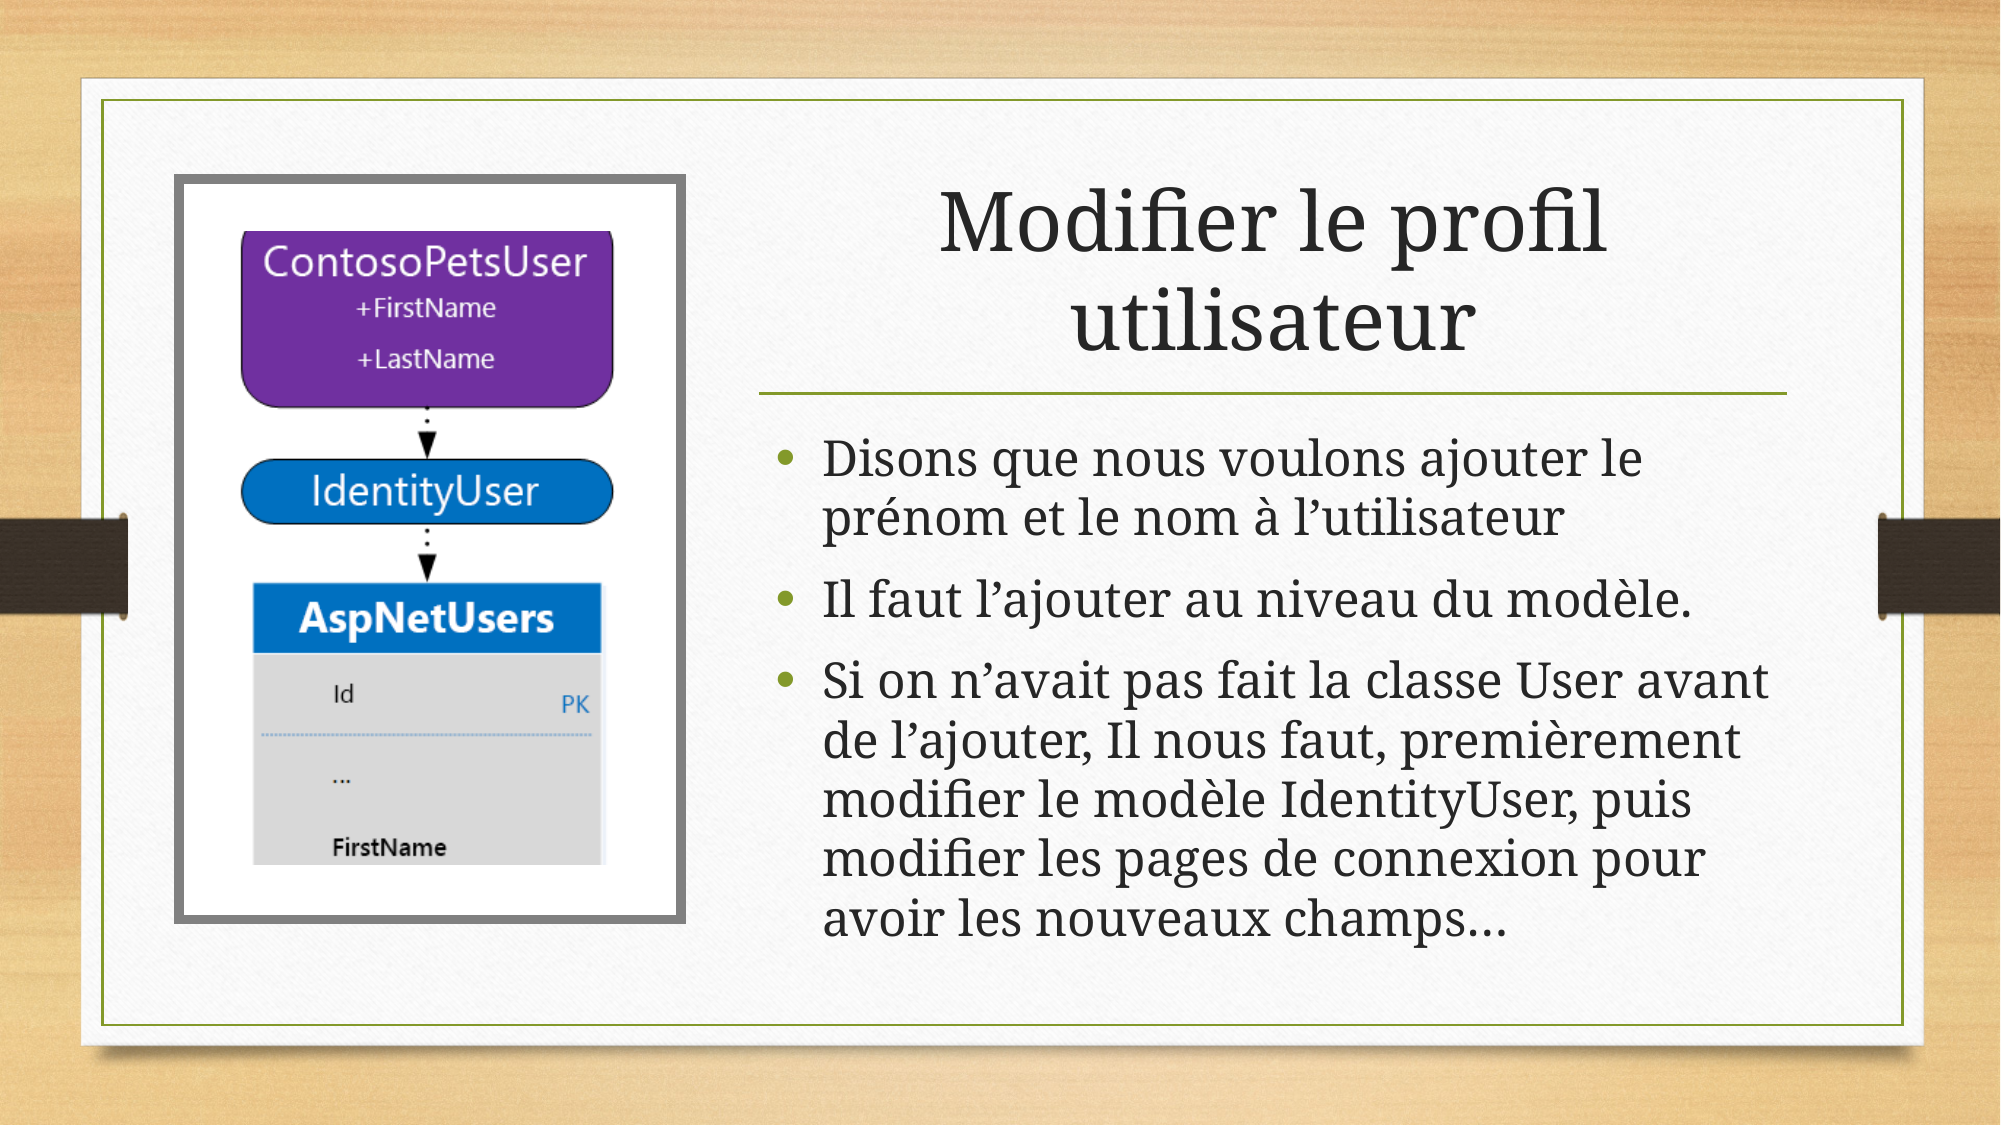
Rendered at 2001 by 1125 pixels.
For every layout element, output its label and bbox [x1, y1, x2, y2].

text_box [0, 0, 2000, 1125]
picture [231, 231, 632, 865]
